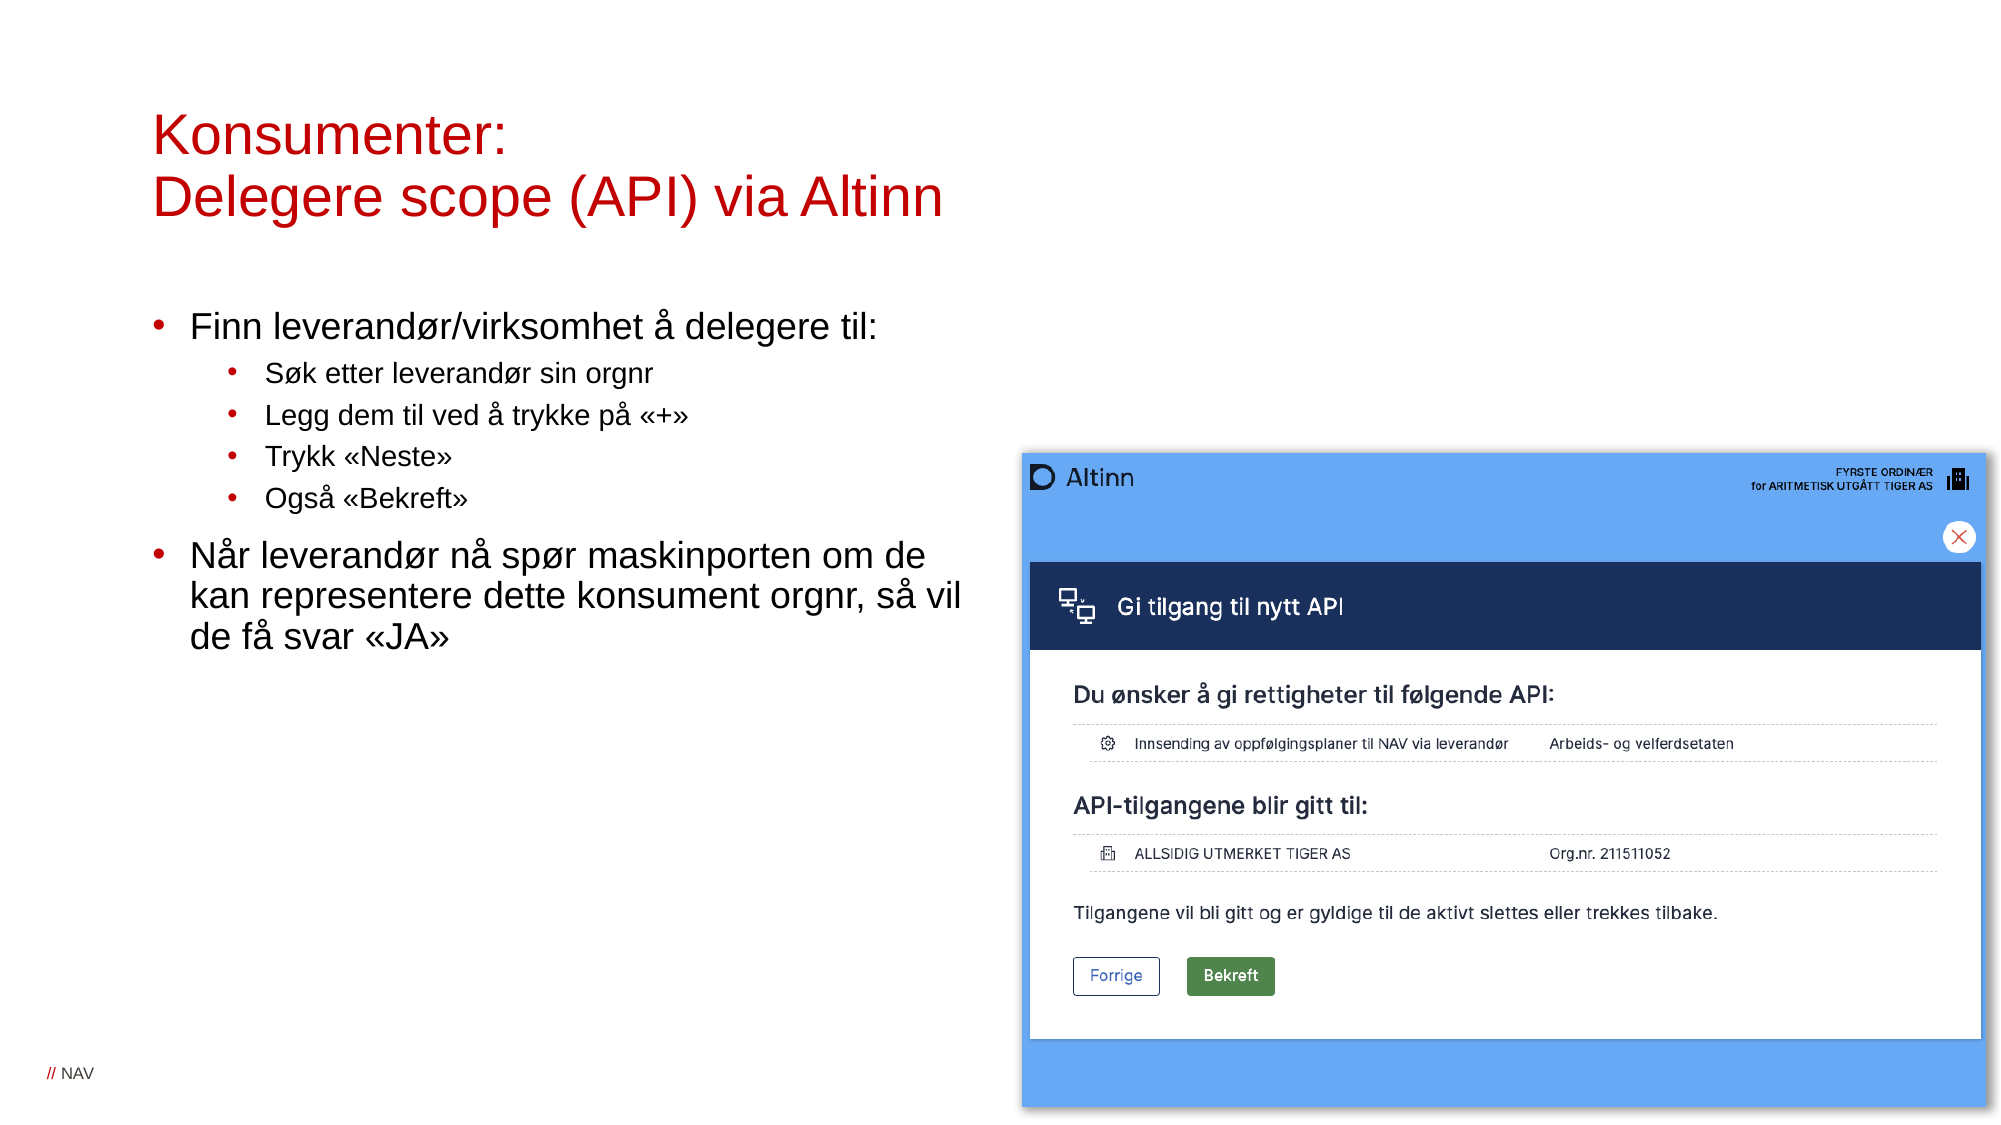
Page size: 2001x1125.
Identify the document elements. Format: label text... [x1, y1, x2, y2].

picture [1022, 452, 1986, 1107]
list Finn leverandør/virksomhet å delegere til: Søk etter leverandør sin orgnr Legg dem til ved å trykke på «+» Trykk «Neste» Også «Bekreft» Når leverandør nå spør maskinporten om de kan representere dette konsument orgnr, så vil de få svar «JA» [137, 299, 1000, 1014]
title Konsumenter: Delegere scope (API) via Altinn [137, 79, 1039, 255]
